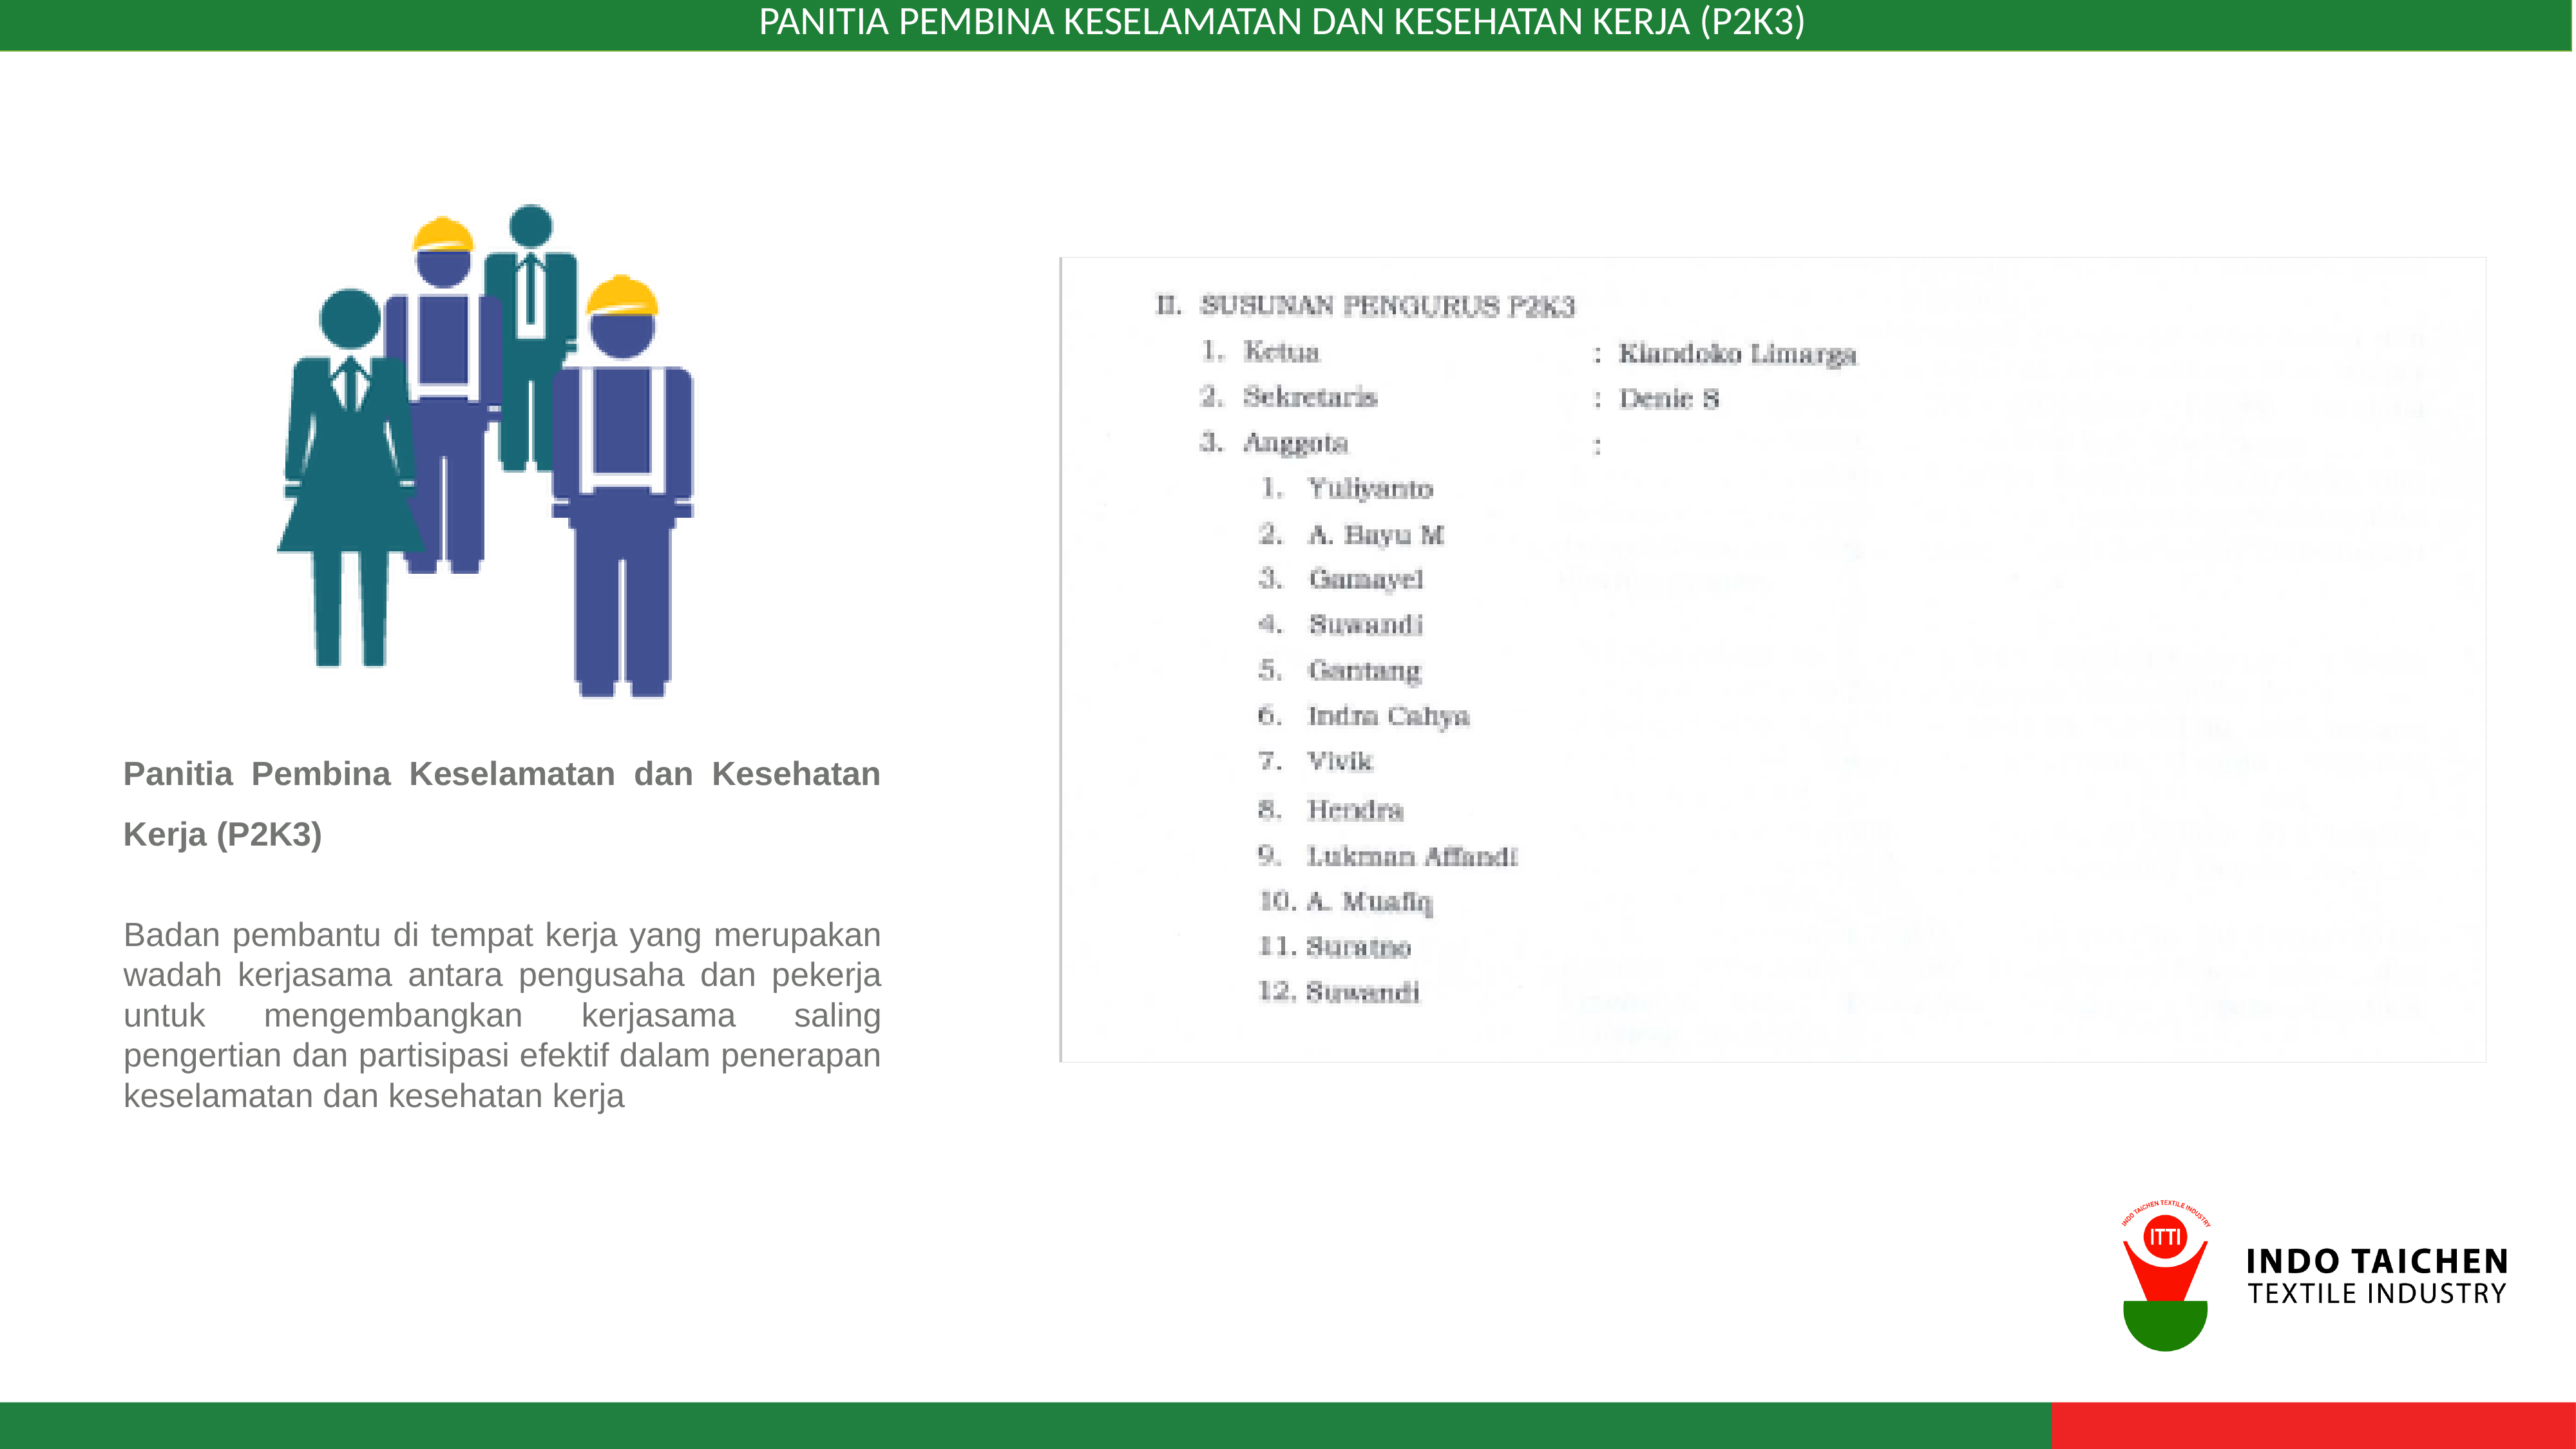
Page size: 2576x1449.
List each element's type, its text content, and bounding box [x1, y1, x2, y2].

picture [0, 0, 2576, 1449]
text_box PANITIA PEMBINA KESELAMATAN DAN KESEHATAN KERJA (P2K3) [0, 0, 2572, 52]
text_box Panitia Pembina Keselamatan dan Kesehatan Kerja (P2K3) Badan pembantu di tempat kerja yang merupakan wadah kerjasama antara pengusaha dan pekerja untuk mengembangkan kerjasama saling pengertian dan partisipasi efektif dalam penerapan keselamatan dan kesehatan kerja [113, 726, 892, 1119]
